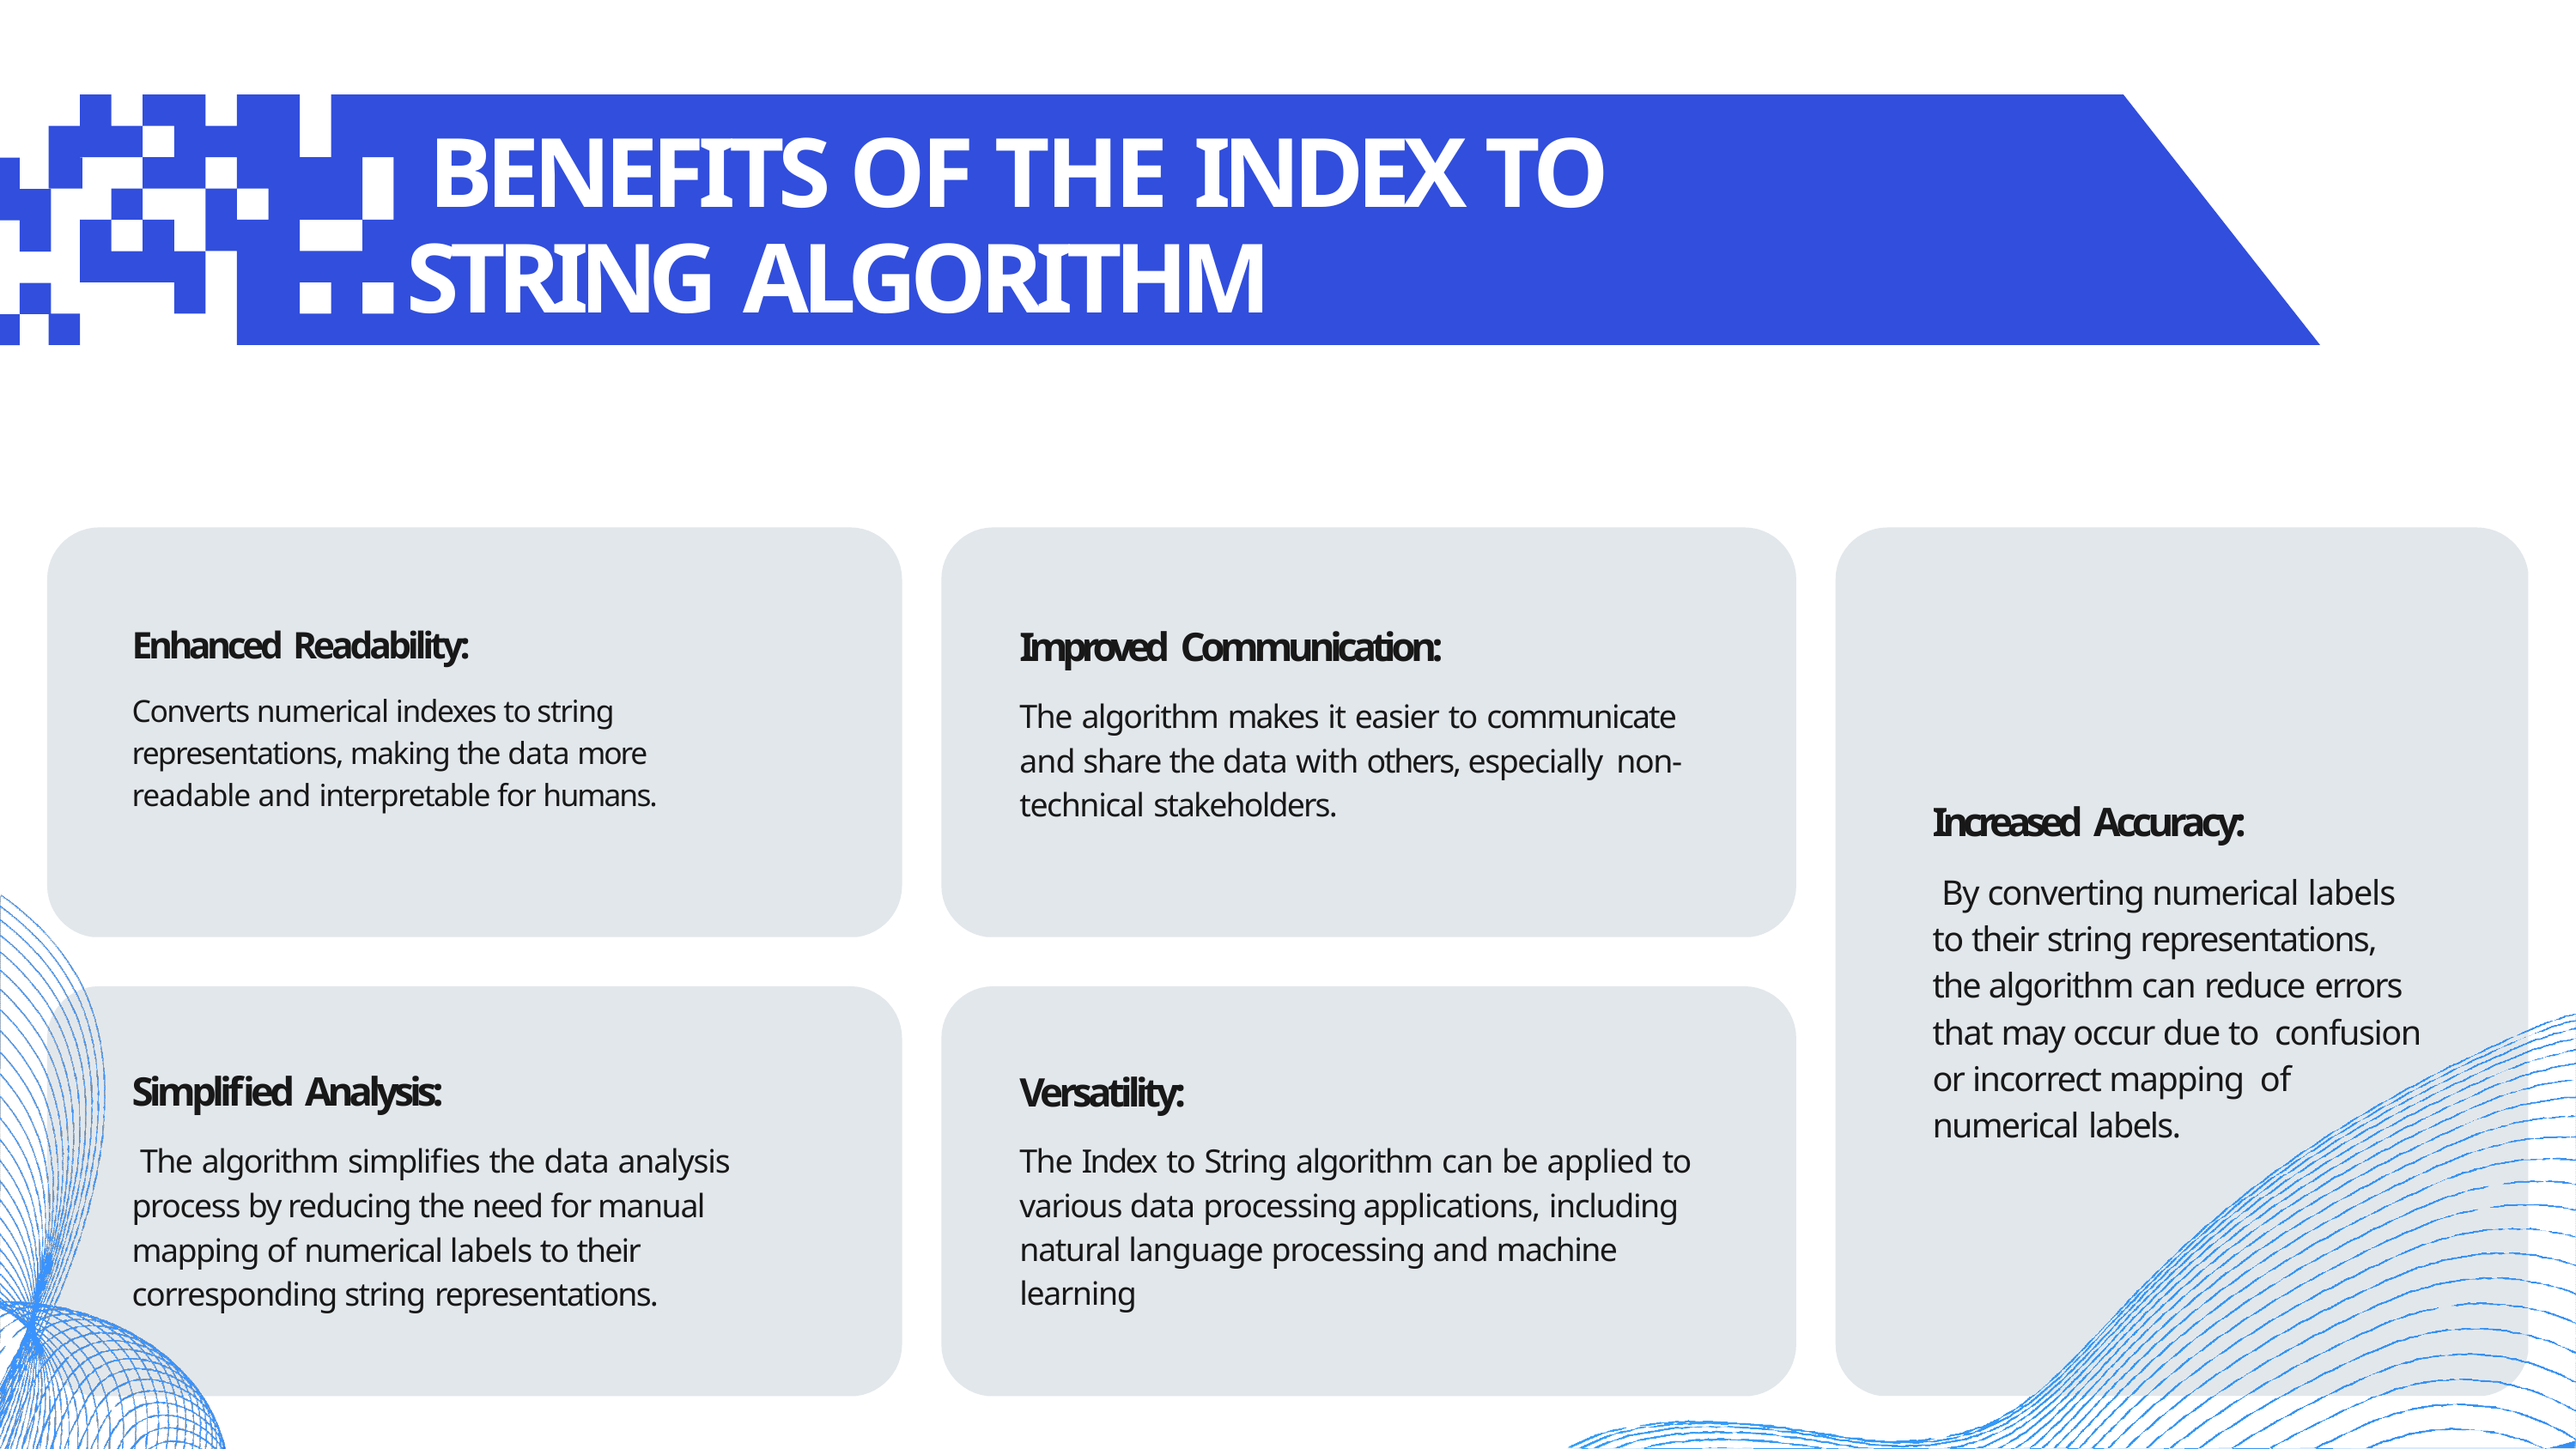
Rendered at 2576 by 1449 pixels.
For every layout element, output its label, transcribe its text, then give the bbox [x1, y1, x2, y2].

text_box Versatility: The Index to String algorithm can be applied to various data processing applications, including natural language processing and machine learning [1018, 1065, 1566, 1313]
text_box [227, 985, 902, 1397]
text_box Simplified Analysis: The algorithm simplifies the data analysis process by reducing the need for manual mapping of numerical labels to their corresponding string representations. [227, 1064, 760, 1313]
text_box Enhanced Readability: Converts numerical indexes to string representations, making the data more readable and interpretable for humans. [130, 620, 685, 813]
text_box [941, 527, 1796, 937]
text_box [0, 894, 227, 1449]
text_box Increased Accuracy: By converting numerical labels to their string representations, the algorithm can reduce errors that may occur due to confusion or incorrect mapping of numerical labels. [1930, 795, 2426, 1014]
text_box Improved Communication: The algorithm makes it easier to communicate and share the data with others, especially non-technical stakeholders. [1018, 620, 1706, 824]
text_box [46, 527, 902, 937]
text_box [941, 985, 1790, 1397]
text_box [1835, 527, 2529, 1014]
title BENEFITS OF THE INDEX TO STRING ALGORITHM [404, 106, 1786, 362]
text_box [0, 282, 81, 346]
text_box [1566, 1014, 2576, 1449]
text_box [0, 94, 2320, 345]
